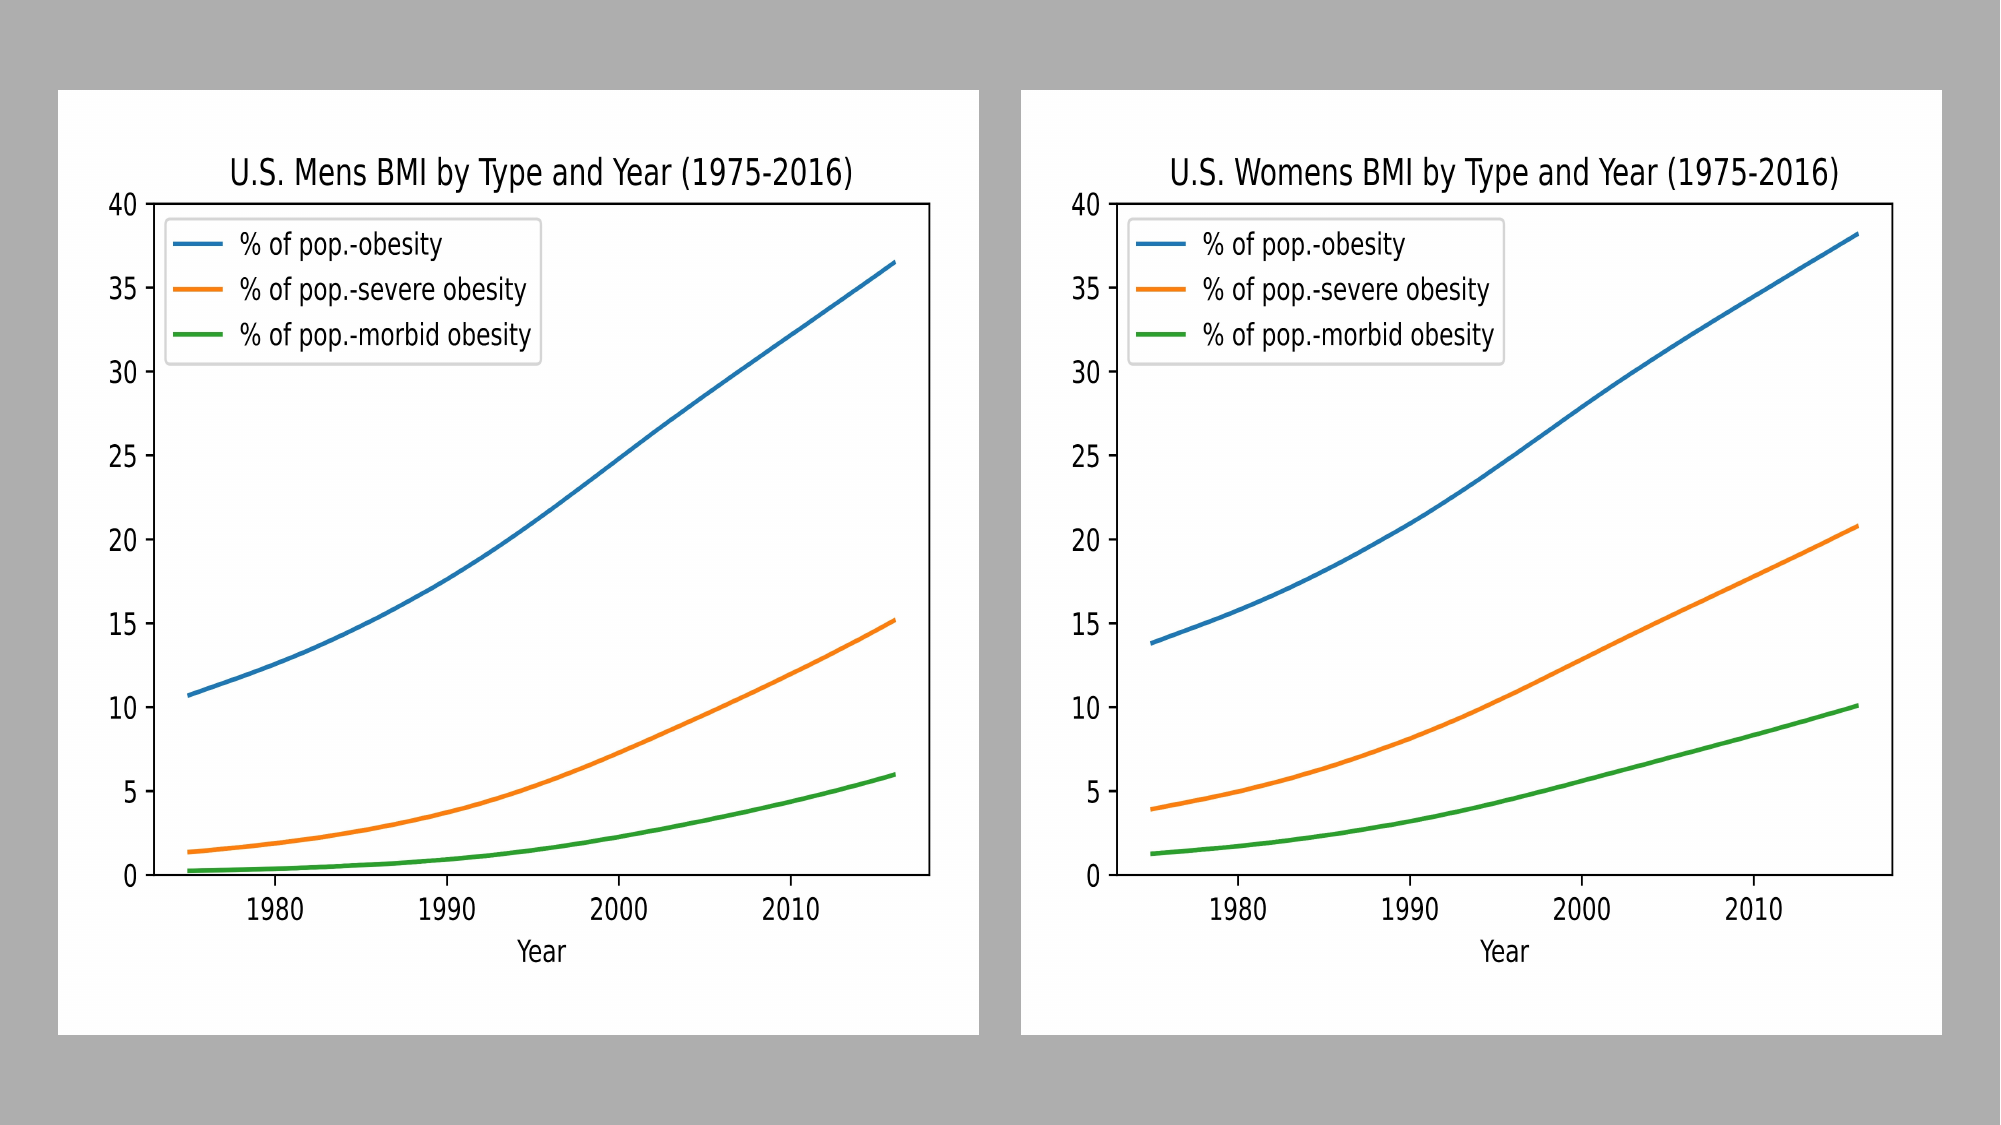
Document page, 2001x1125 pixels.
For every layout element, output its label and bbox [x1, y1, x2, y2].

picture [58, 90, 979, 1035]
picture [1021, 90, 1942, 1035]
